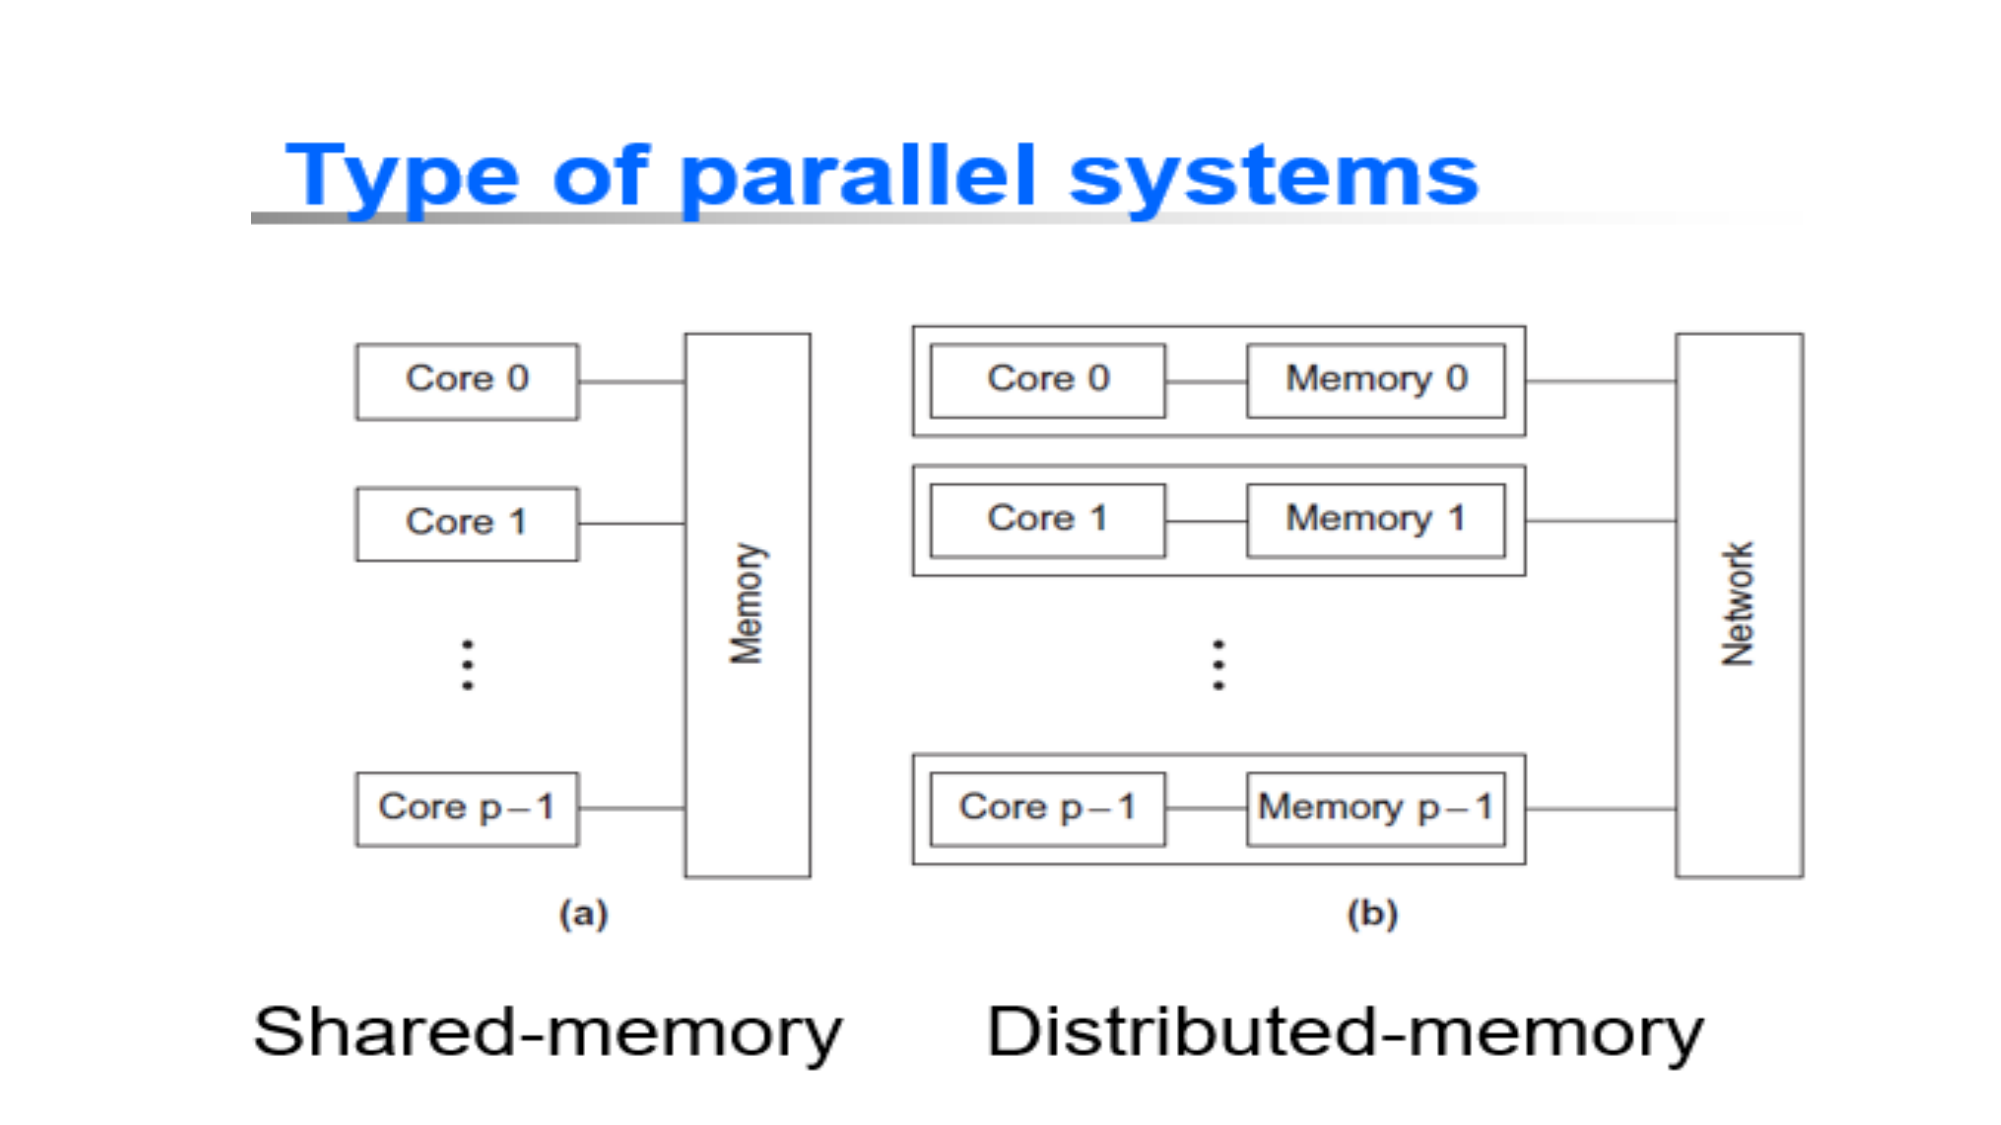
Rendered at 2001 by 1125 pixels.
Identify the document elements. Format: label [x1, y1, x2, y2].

picture [251, 114, 1915, 1125]
